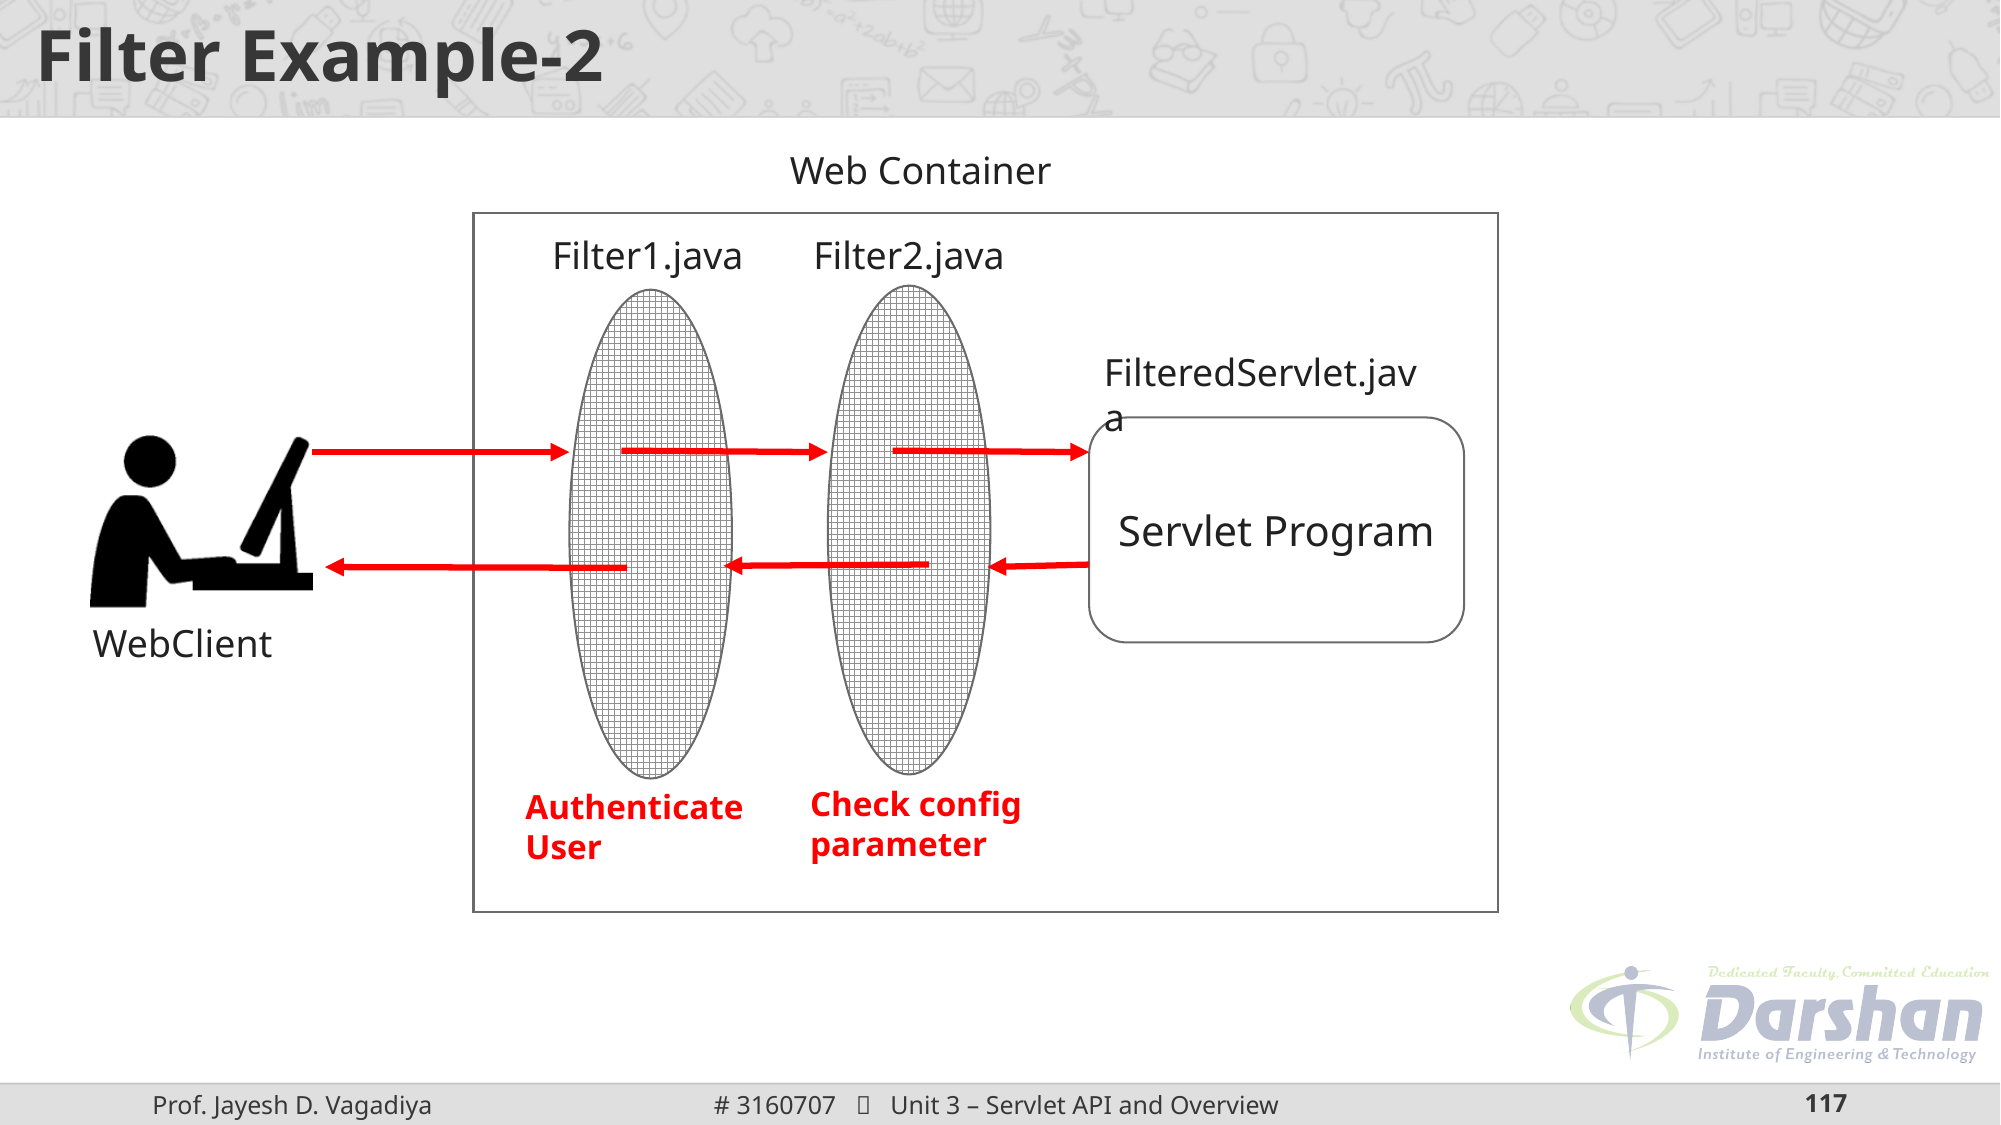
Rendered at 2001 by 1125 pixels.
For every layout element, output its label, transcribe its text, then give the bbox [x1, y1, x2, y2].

text_box 1 2 3 4 5 6 7 8 9 10 11 12 13 14 15 16 17 18 19 20 21 22 23 [1570, 966, 1990, 1063]
text_box Servlet Program [1088, 417, 1466, 644]
text_box WebClient [77, 612, 297, 672]
text_box FilteredServlet.java [1089, 341, 1434, 447]
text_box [987, 564, 1090, 568]
picture [90, 410, 313, 633]
text_box [472, 212, 1499, 913]
text_box Web Container [774, 139, 1200, 200]
text_box Check config parameter [795, 776, 1186, 871]
text_box [826, 285, 992, 776]
text_box Filter2.java [798, 224, 1020, 285]
title Filter Example-2 [0, 0, 2000, 117]
text_box Authenticate User [510, 778, 810, 874]
